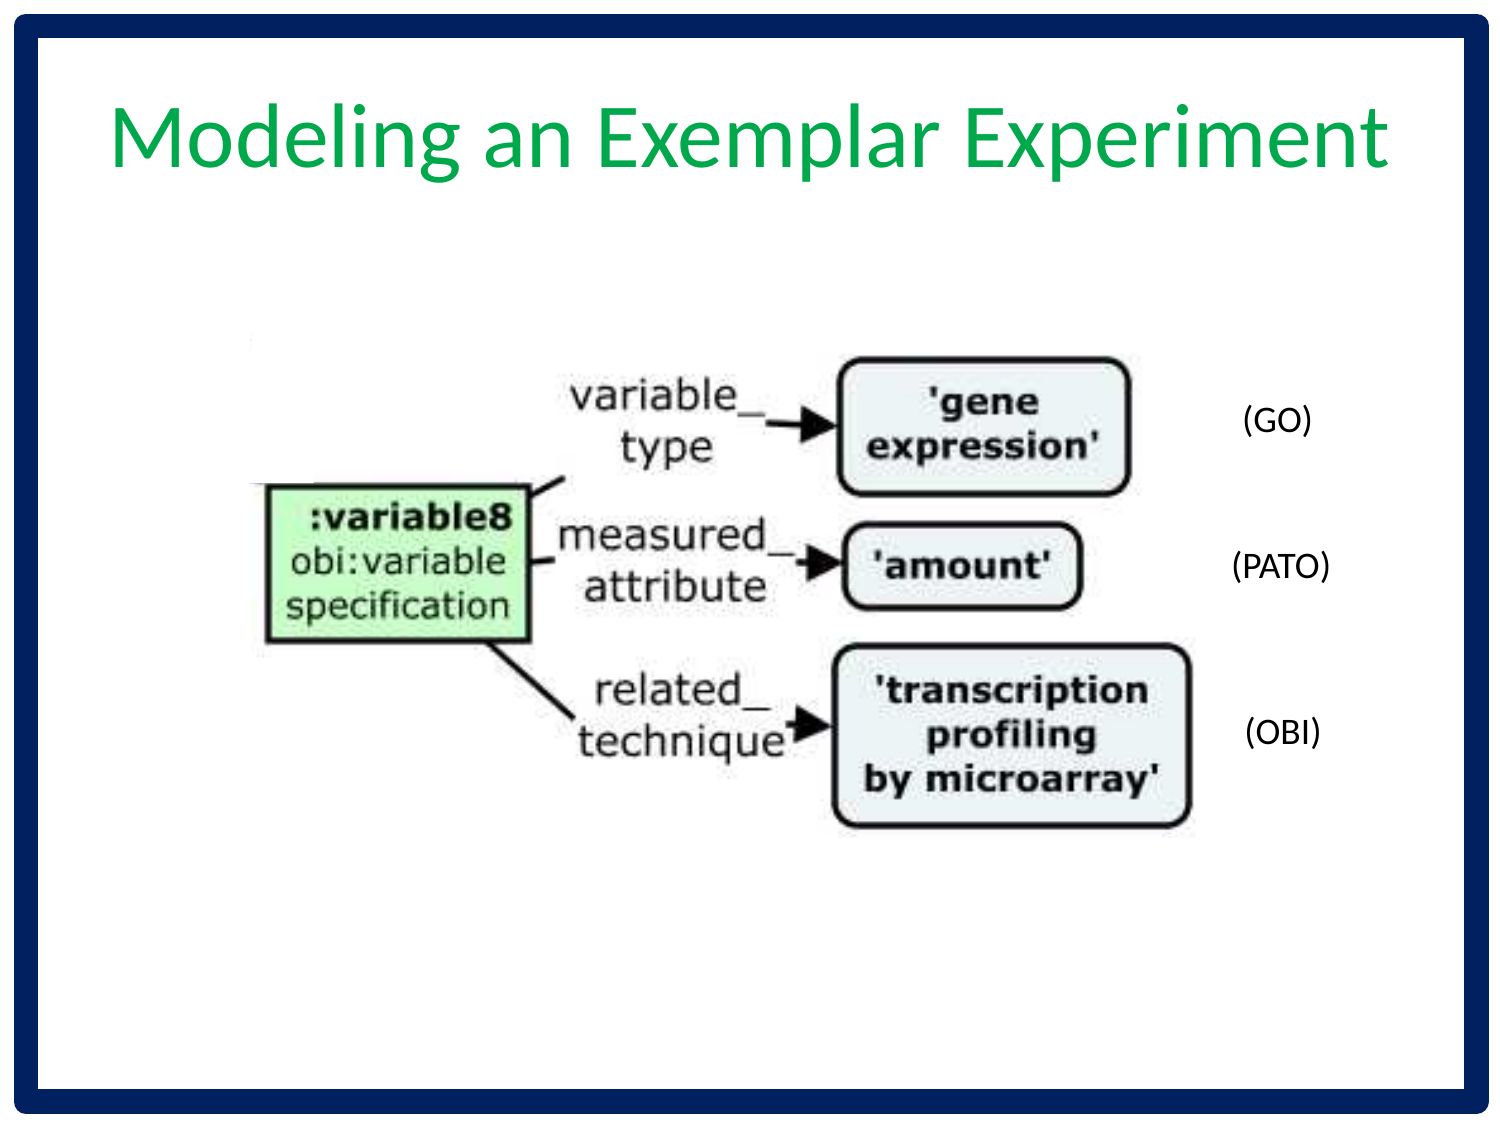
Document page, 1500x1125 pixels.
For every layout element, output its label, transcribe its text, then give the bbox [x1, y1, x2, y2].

text_box Modeling an Exemplar Experiment [74, 37, 1425, 225]
text_box (PATO) [1216, 533, 1346, 594]
text_box (OBI) [1229, 699, 1337, 760]
text_box [24, 24, 1479, 1104]
text_box (GO) [1227, 387, 1328, 448]
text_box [205, 333, 1196, 893]
